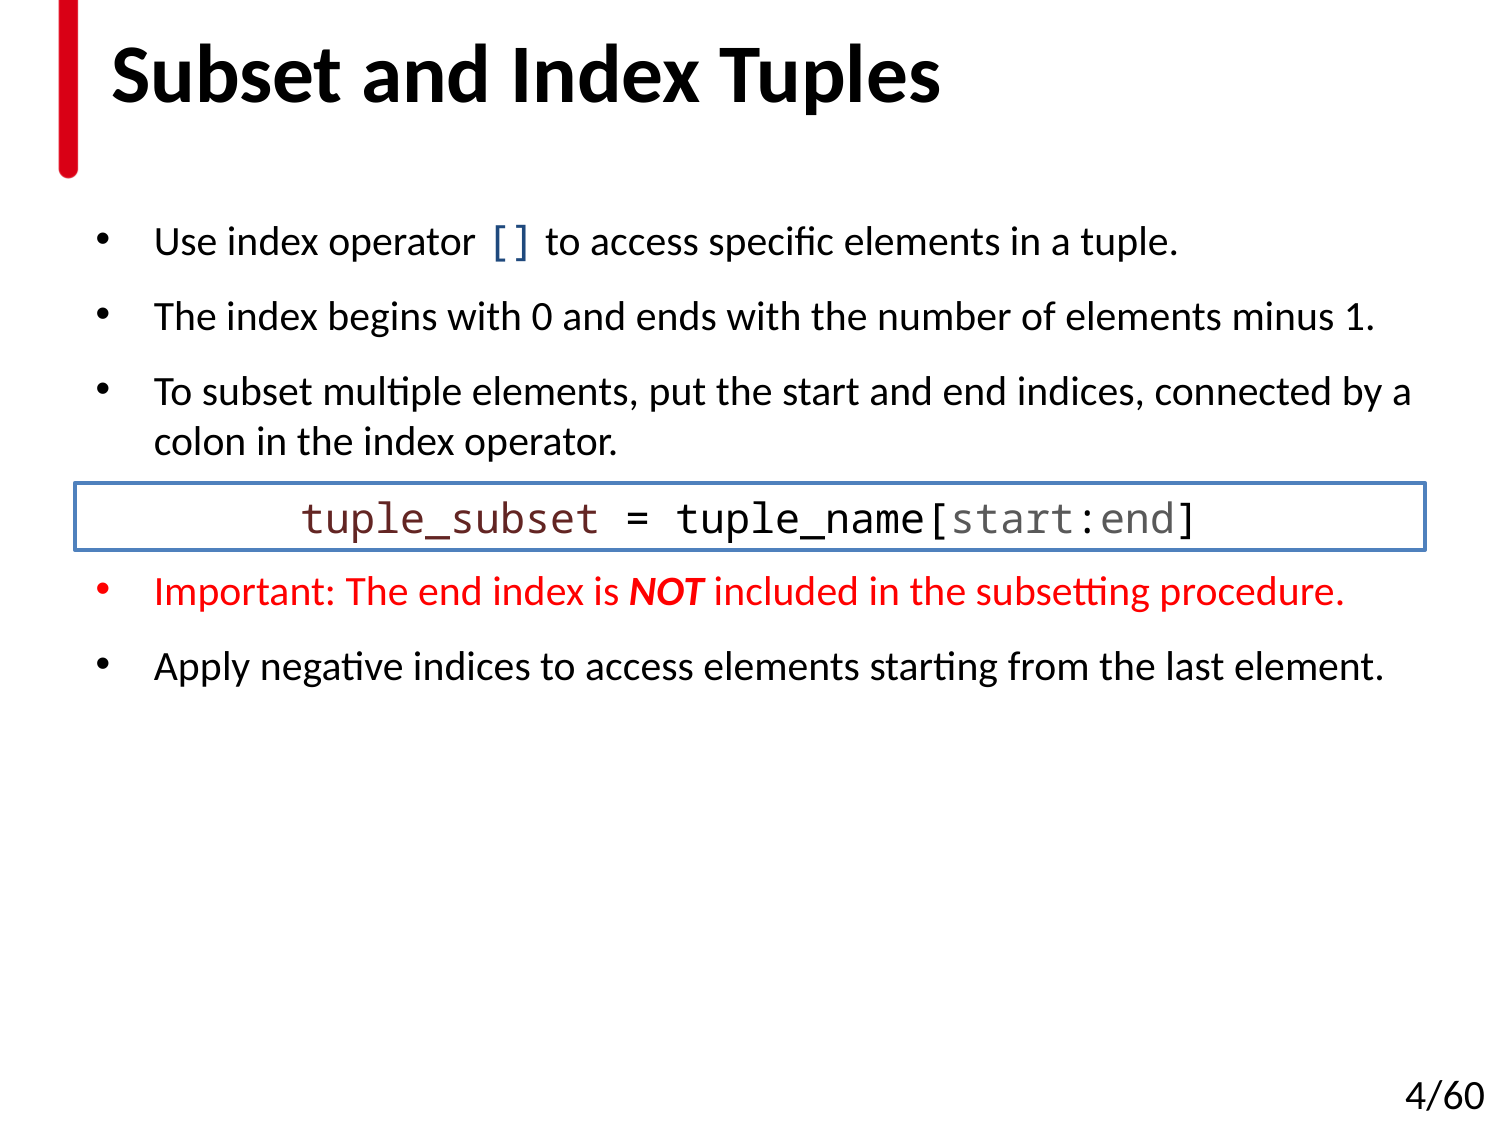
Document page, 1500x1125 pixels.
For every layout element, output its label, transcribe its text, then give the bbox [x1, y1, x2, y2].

title Subset and Index Tuples [96, 0, 1425, 138]
picture [57, 0, 81, 200]
text_box tuple_subset = tuple_name[start:end] [73, 481, 1427, 552]
list Use index operator [] to access specific elements in a tuple. The index begins with 0 and ends with the number of elements minus 1. To subset multiple elements, put the start and end indices, connected by a colon in the index operator. Important: The end index is NOT included in the subsetting procedure. Apply negative indices to access elements starting from the last element. [80, 206, 1470, 701]
